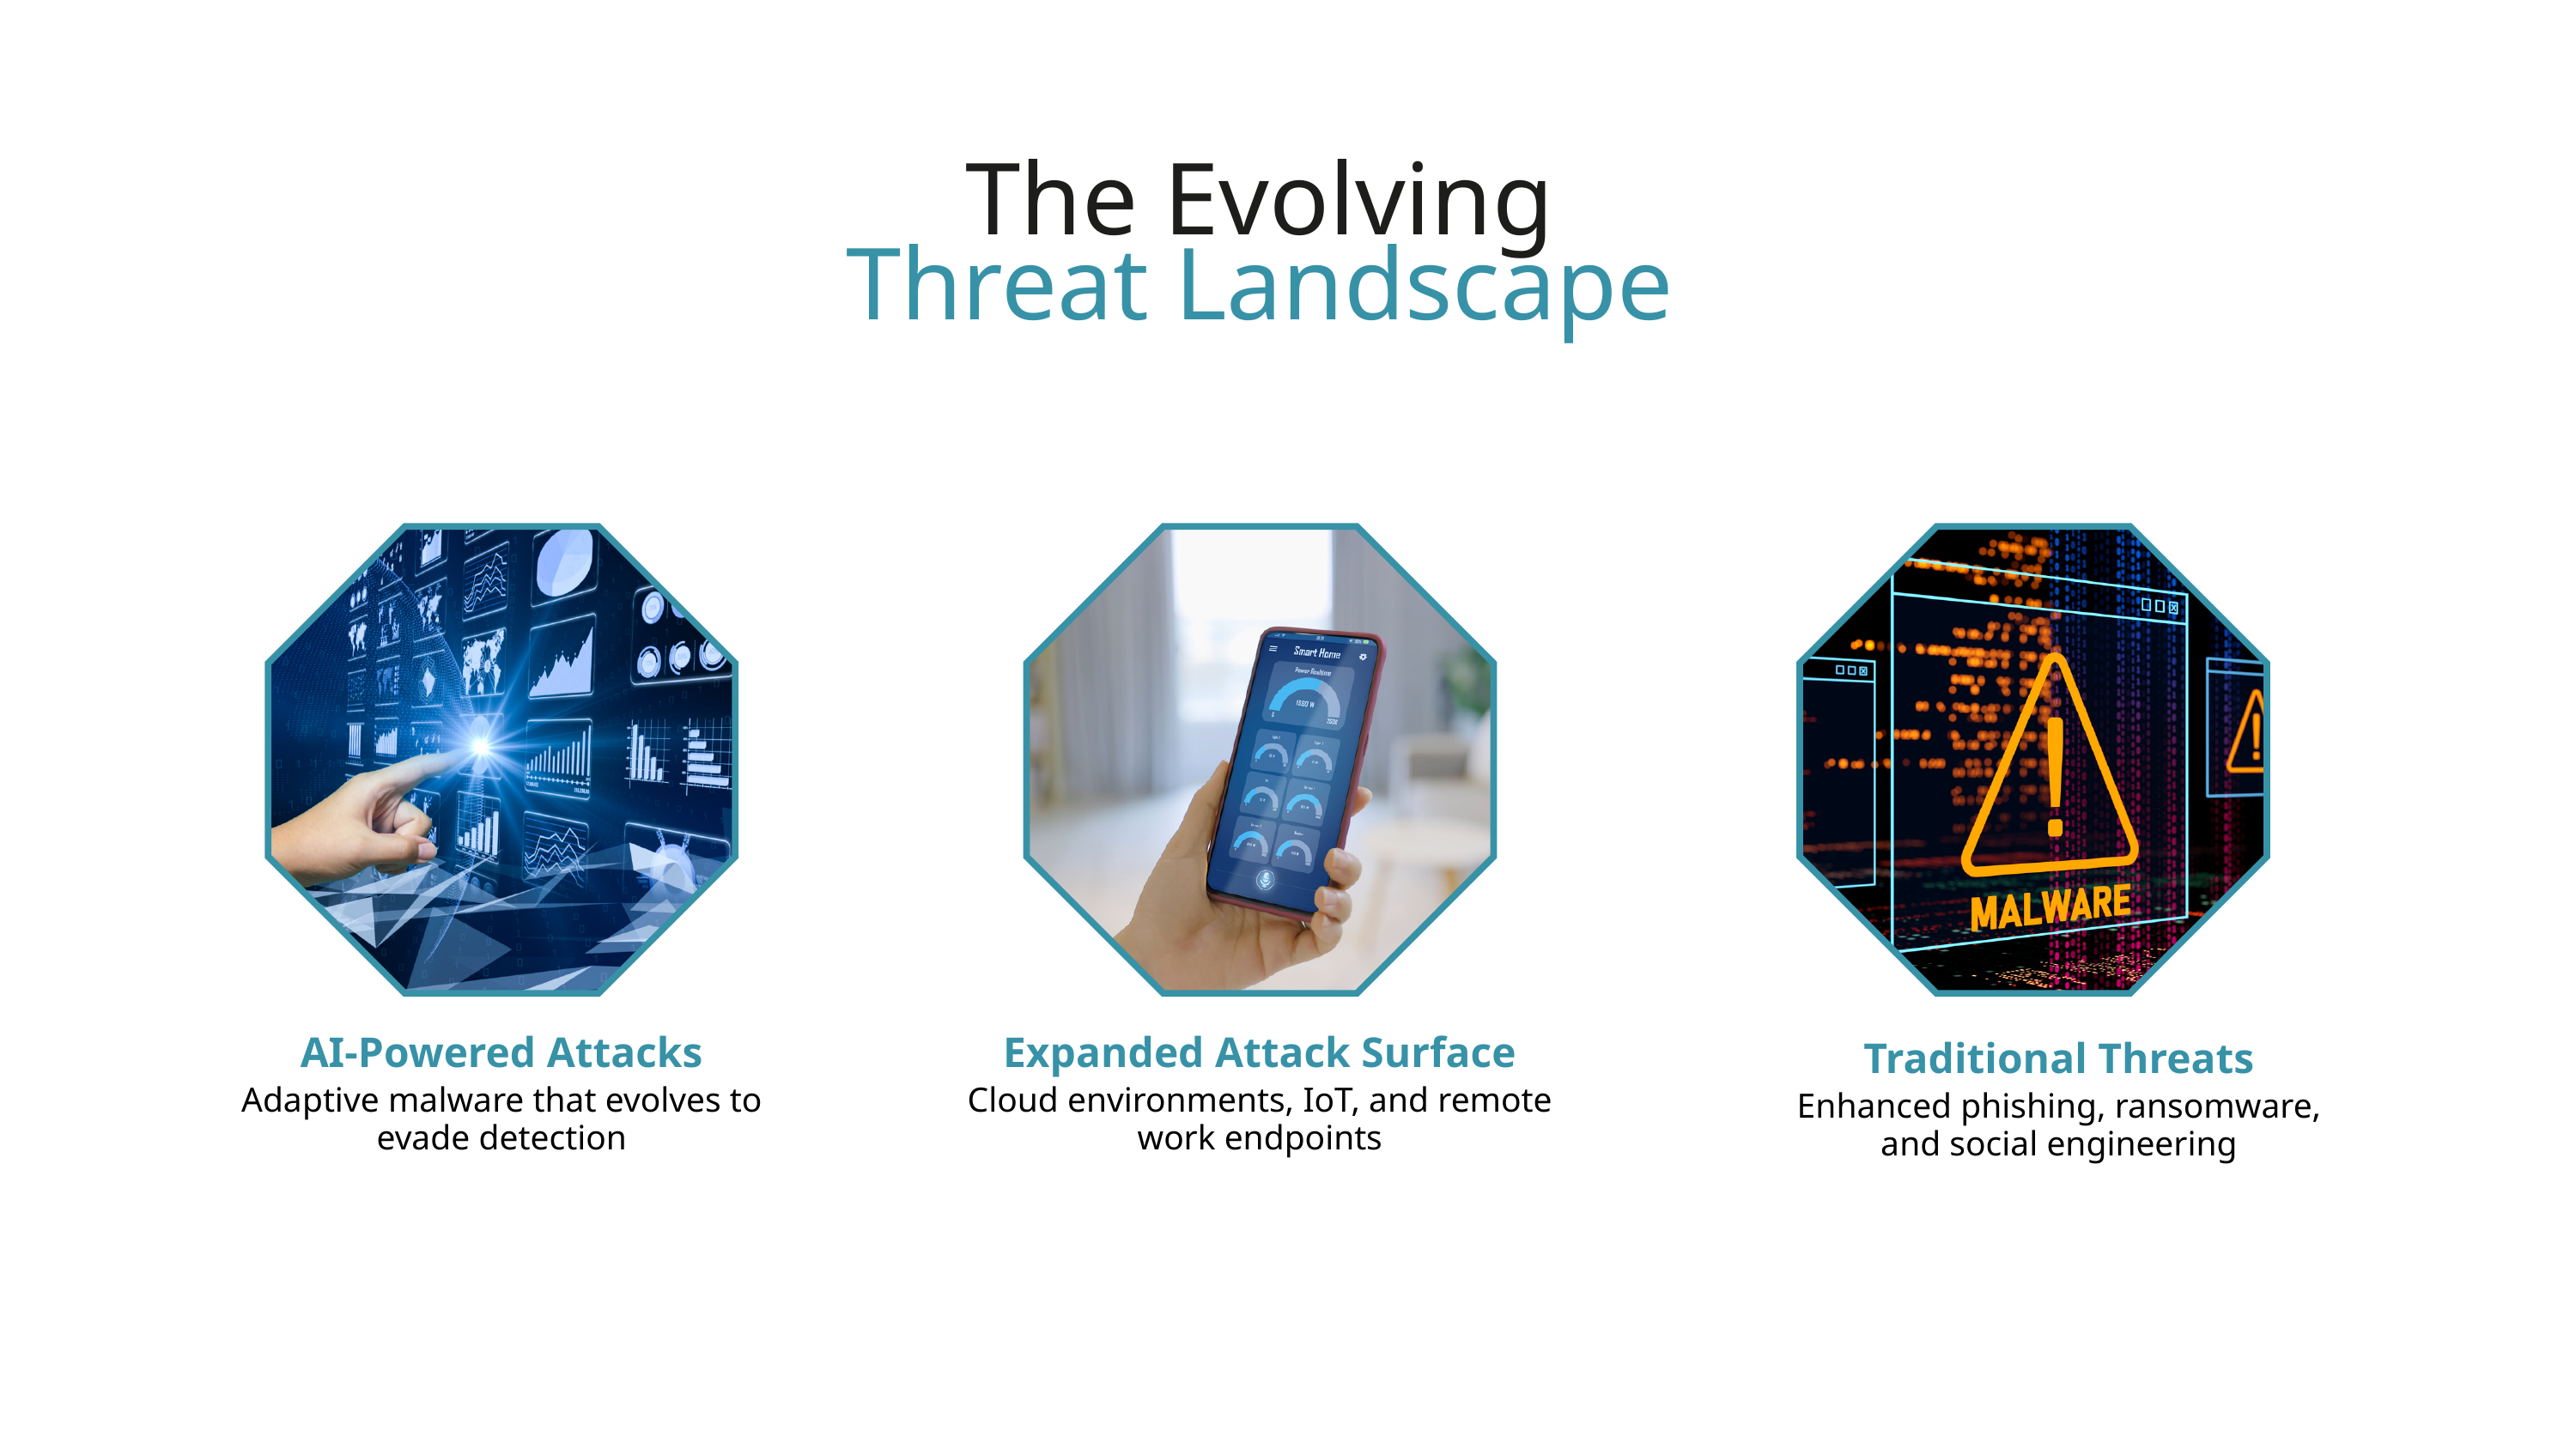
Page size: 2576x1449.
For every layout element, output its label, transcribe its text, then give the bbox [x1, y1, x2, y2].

text_box Enhanced phishing, ransomware, and social engineering [1794, 1087, 2324, 1163]
text_box Expanded Attack Surface [899, 1023, 1620, 1076]
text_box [1799, 526, 2268, 994]
text_box Adaptive malware that evolves to evade detection [234, 1081, 769, 1157]
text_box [268, 526, 736, 994]
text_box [1026, 526, 1494, 994]
text_box The Evolving [762, 170, 1758, 255]
text_box AI-Powered Attacks [234, 1023, 769, 1076]
text_box Cloud environments, IoT, and remote work endpoints [925, 1081, 1595, 1157]
text_box Threat Landscape [762, 255, 1758, 340]
text_box Traditional Threats [1777, 1029, 2342, 1082]
